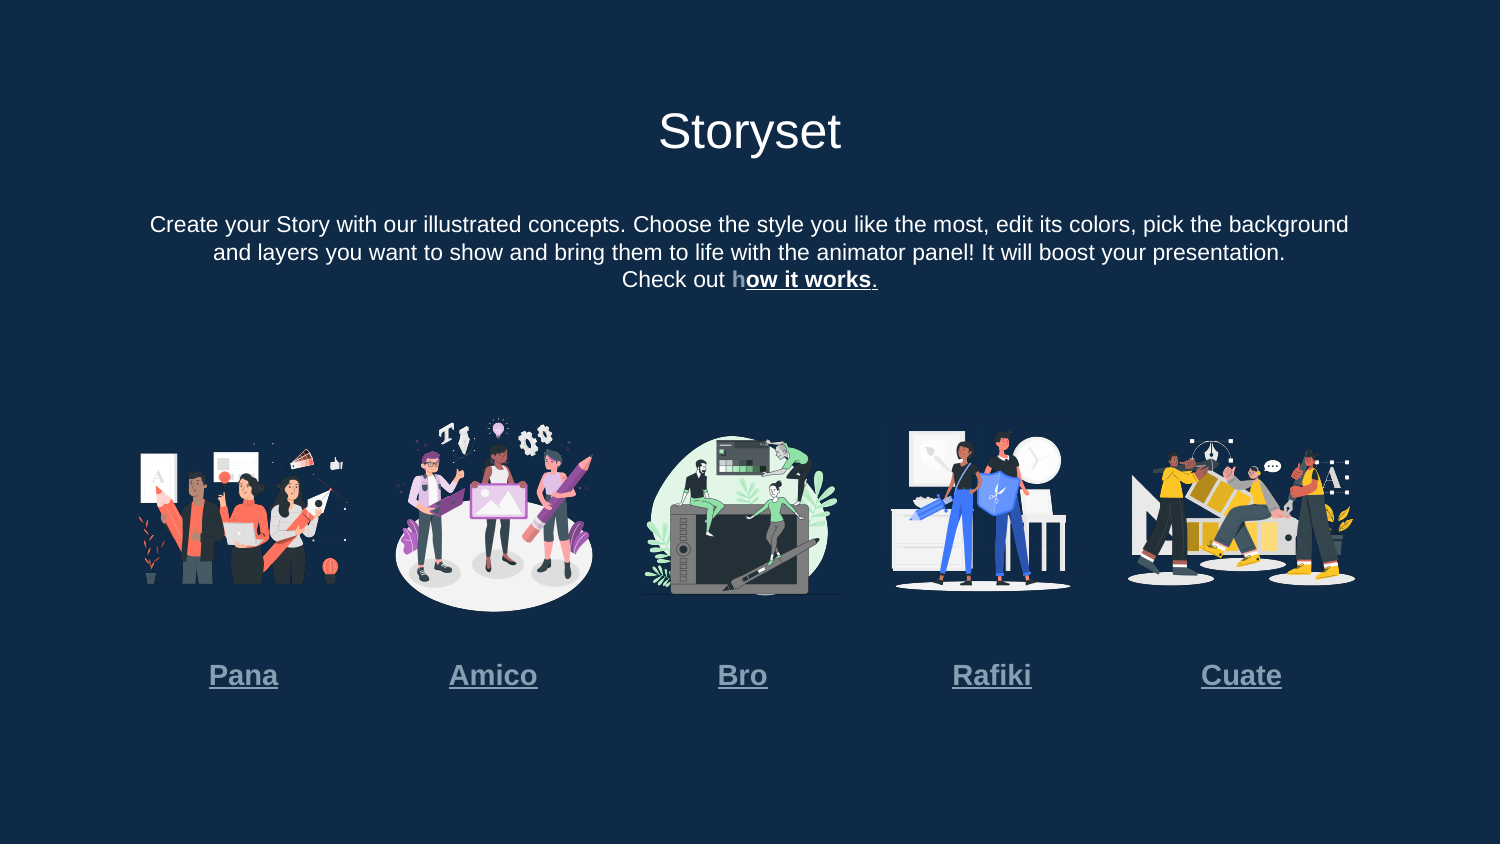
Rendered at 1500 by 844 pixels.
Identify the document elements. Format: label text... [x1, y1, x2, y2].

picture [389, 406, 599, 616]
text_box Bro [643, 646, 842, 697]
text_box Cuate [1142, 646, 1341, 697]
picture [118, 427, 369, 595]
text_box Create your Story with our illustrated concepts. Choose the style you like the most, edit its colors, pick the background and layers you want to show and bring them to life with the animator panel! It will boost your presentation. Check out how it works. [117, 194, 1383, 335]
title Storyset [117, 83, 1383, 163]
picture [1101, 412, 1382, 610]
text_box Pana [144, 646, 343, 697]
picture [625, 412, 852, 610]
text_box Amico [394, 646, 592, 697]
text_box Rafiki [893, 646, 1091, 697]
picture [870, 419, 1096, 604]
